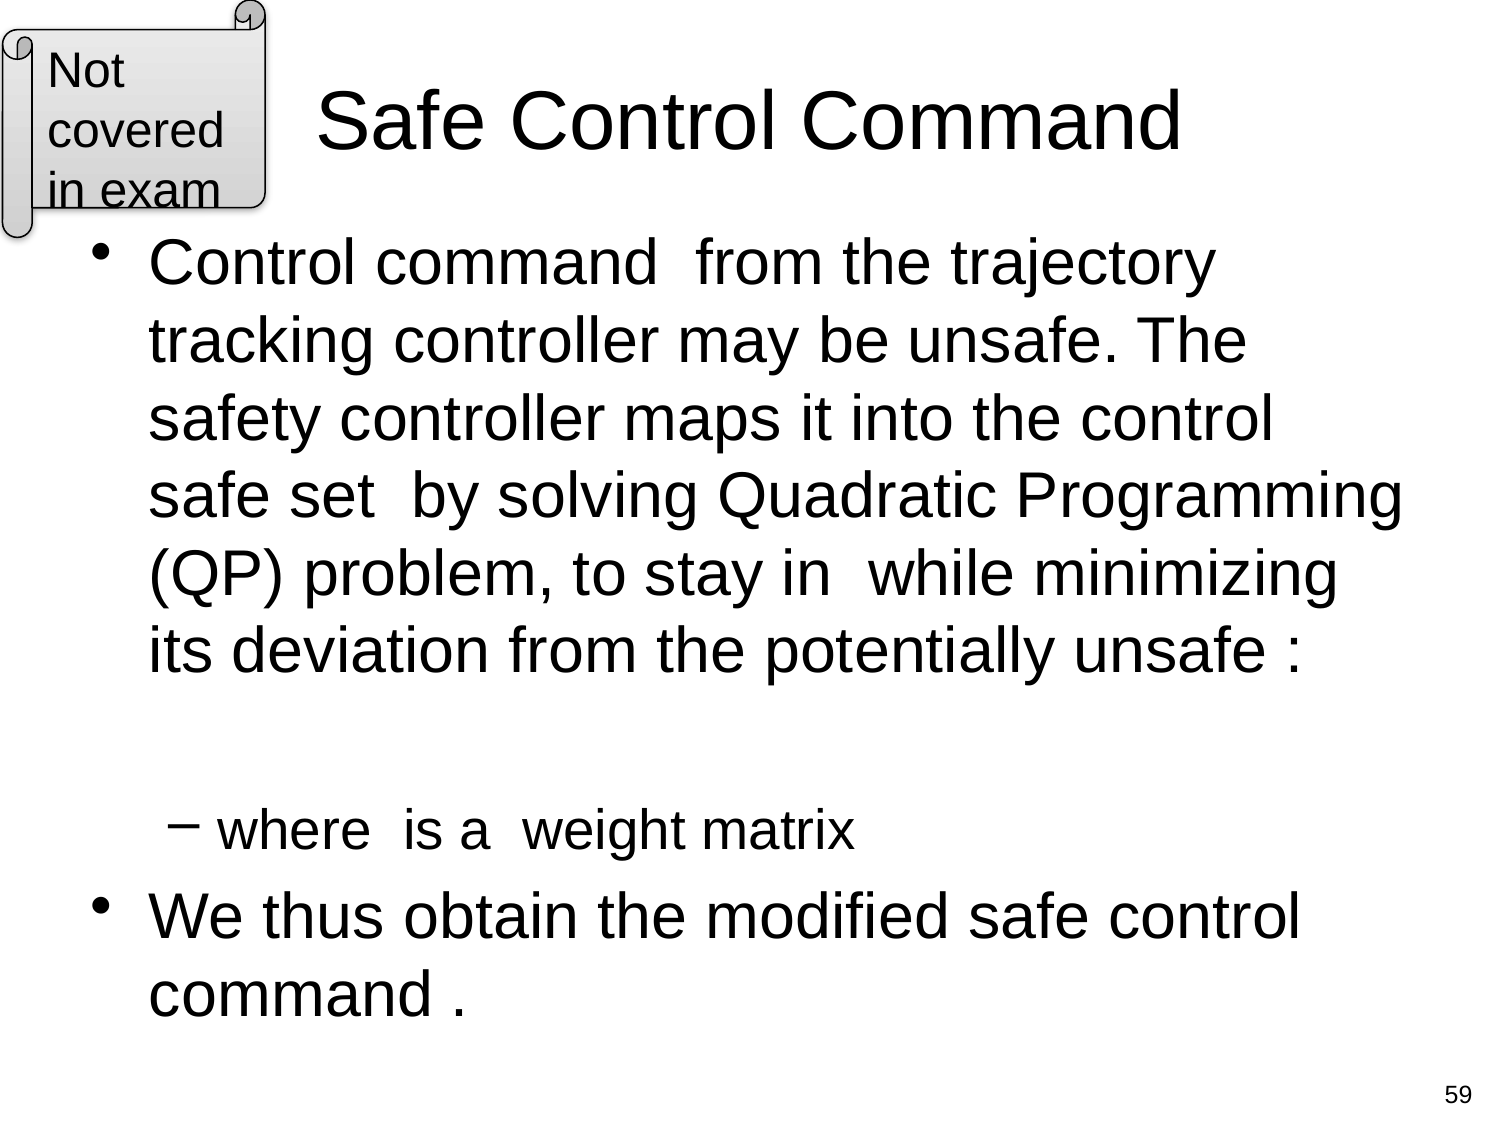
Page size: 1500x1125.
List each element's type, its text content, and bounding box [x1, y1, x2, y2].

slide_number 59 [1137, 1070, 1488, 1112]
title Safe Control Command [271, 44, 1426, 188]
text_box Not covered in exam [1, 0, 266, 239]
